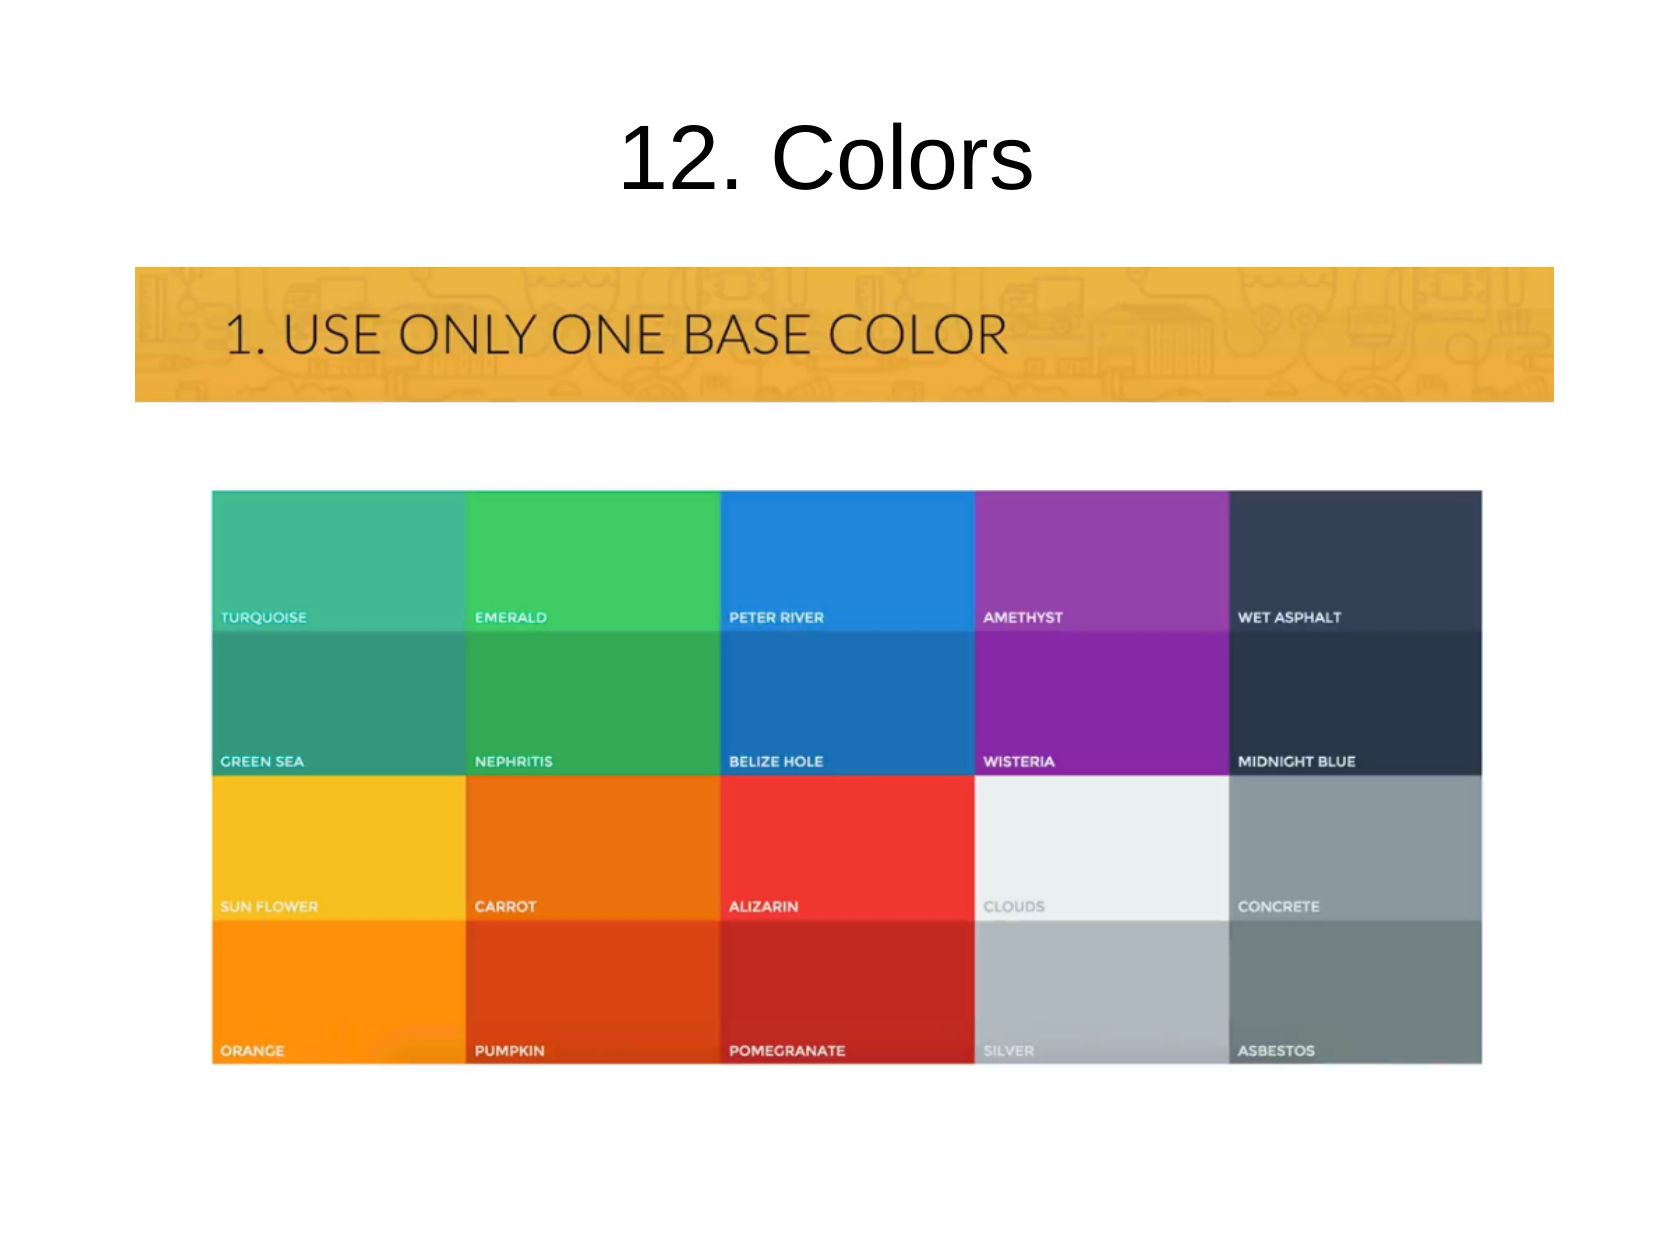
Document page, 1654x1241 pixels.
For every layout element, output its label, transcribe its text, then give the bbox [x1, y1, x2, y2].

text_box 12. Colors [82, 49, 1571, 257]
picture [134, 267, 1555, 1156]
